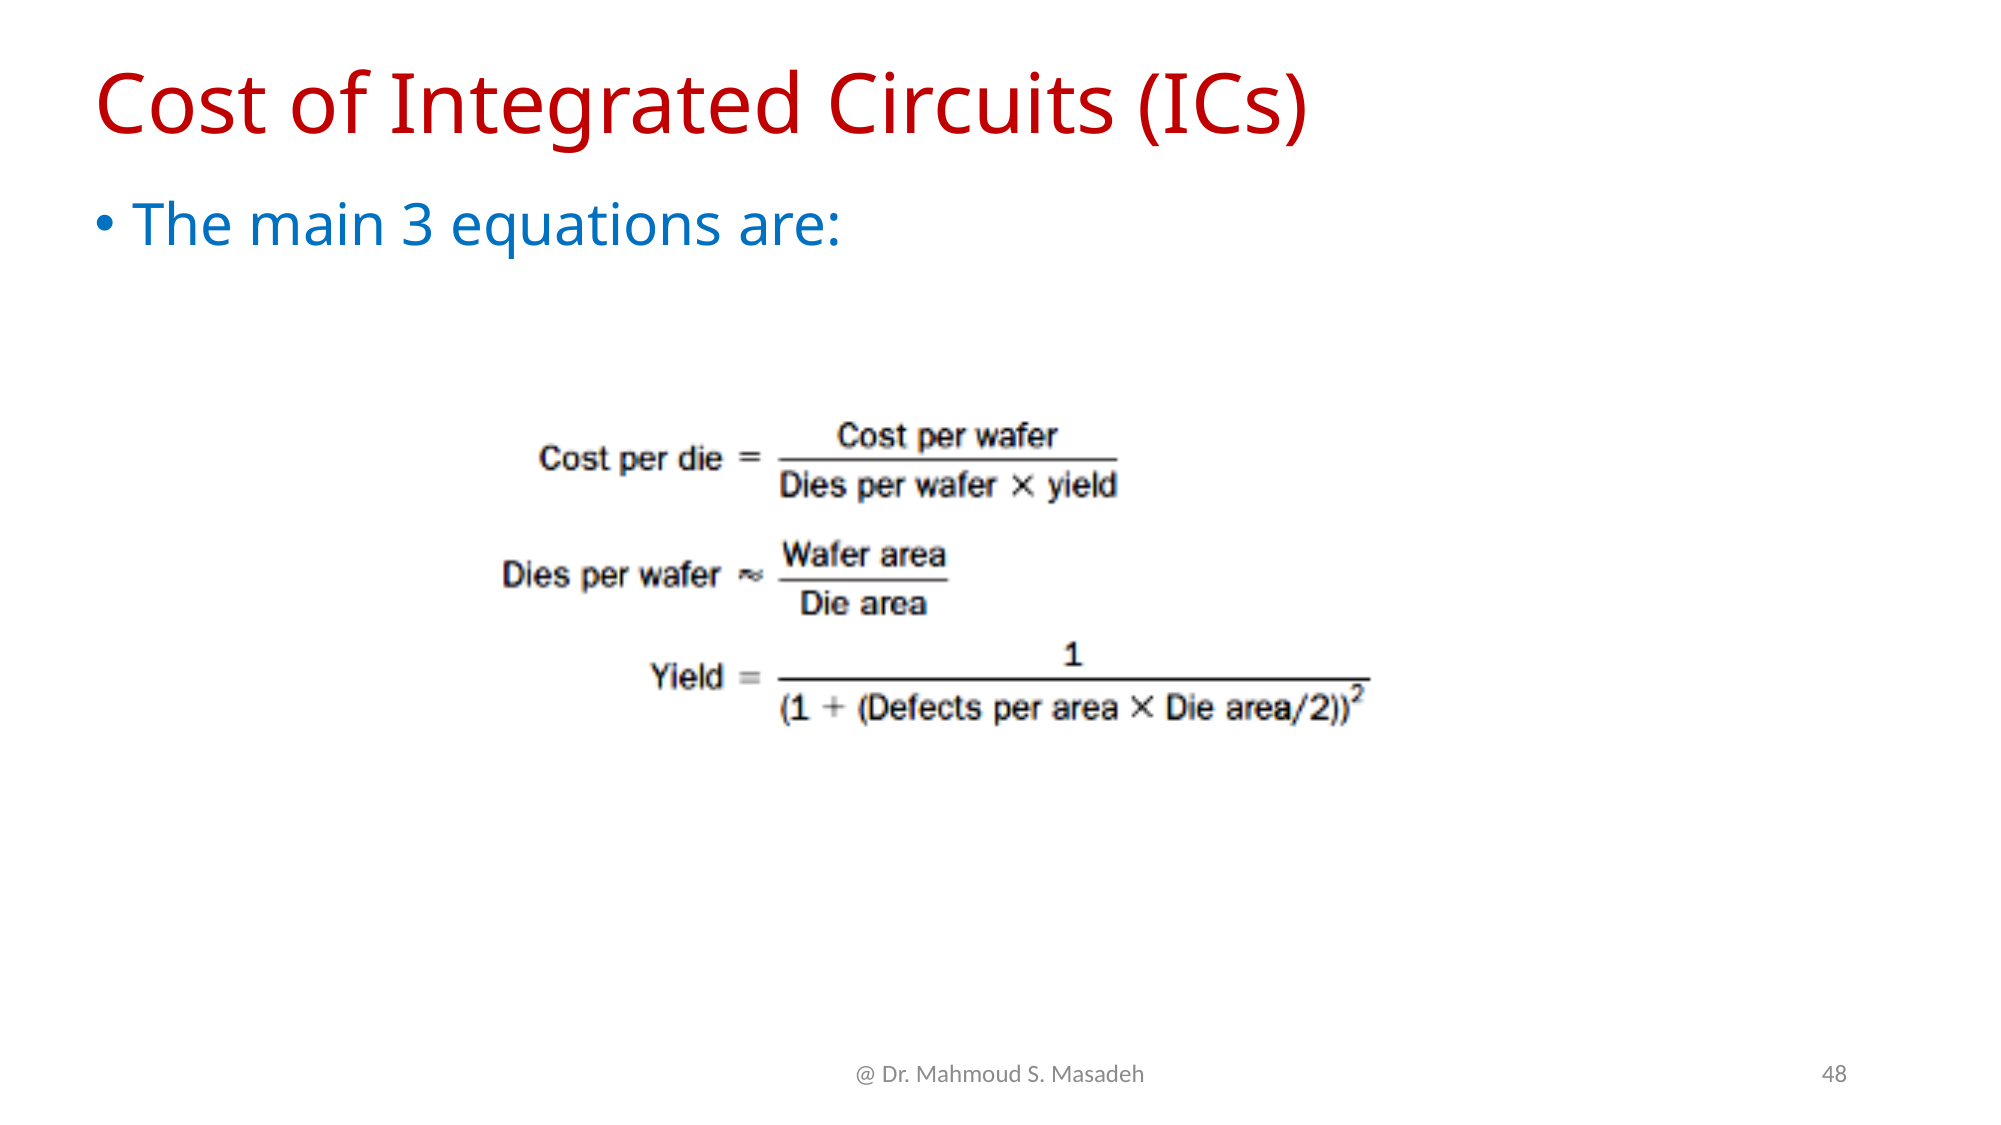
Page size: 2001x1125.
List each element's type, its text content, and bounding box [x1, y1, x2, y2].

footer @ Dr. Mahmoud S. Masadeh [662, 1042, 1338, 1103]
title Cost of Integrated Circuits (ICs) [79, 59, 1929, 154]
slide_number 48 [1412, 1042, 1863, 1103]
picture [487, 411, 1413, 742]
list The main 3 equations are: [79, 187, 1863, 1052]
